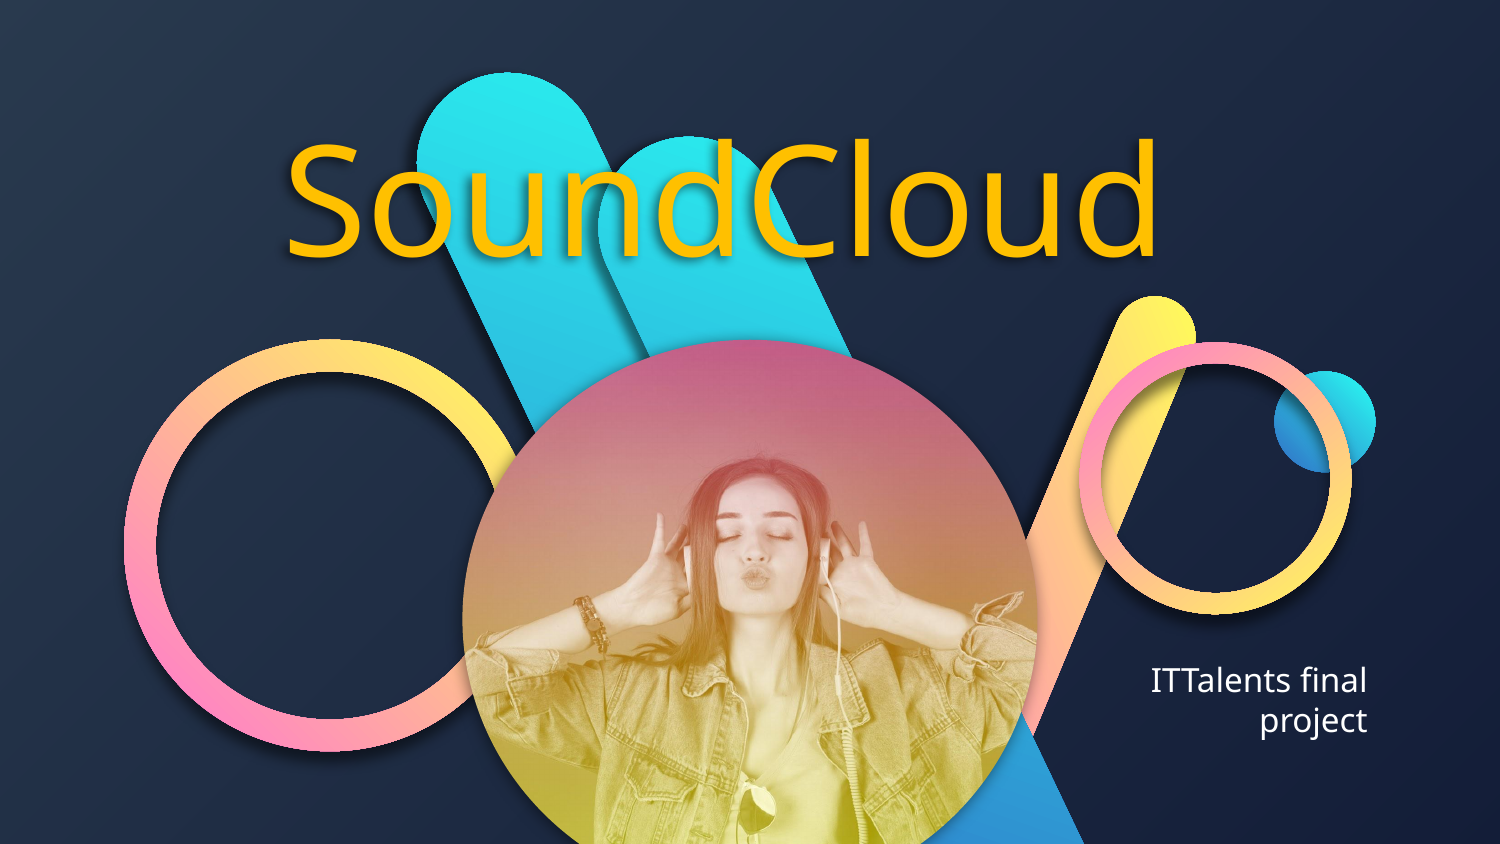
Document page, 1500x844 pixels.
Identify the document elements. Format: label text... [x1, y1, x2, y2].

title SoundCloud [40, 86, 1408, 292]
subtitle ITTalents final project [1087, 524, 1383, 755]
picture [462, 339, 1038, 844]
text_box [1079, 342, 1352, 524]
